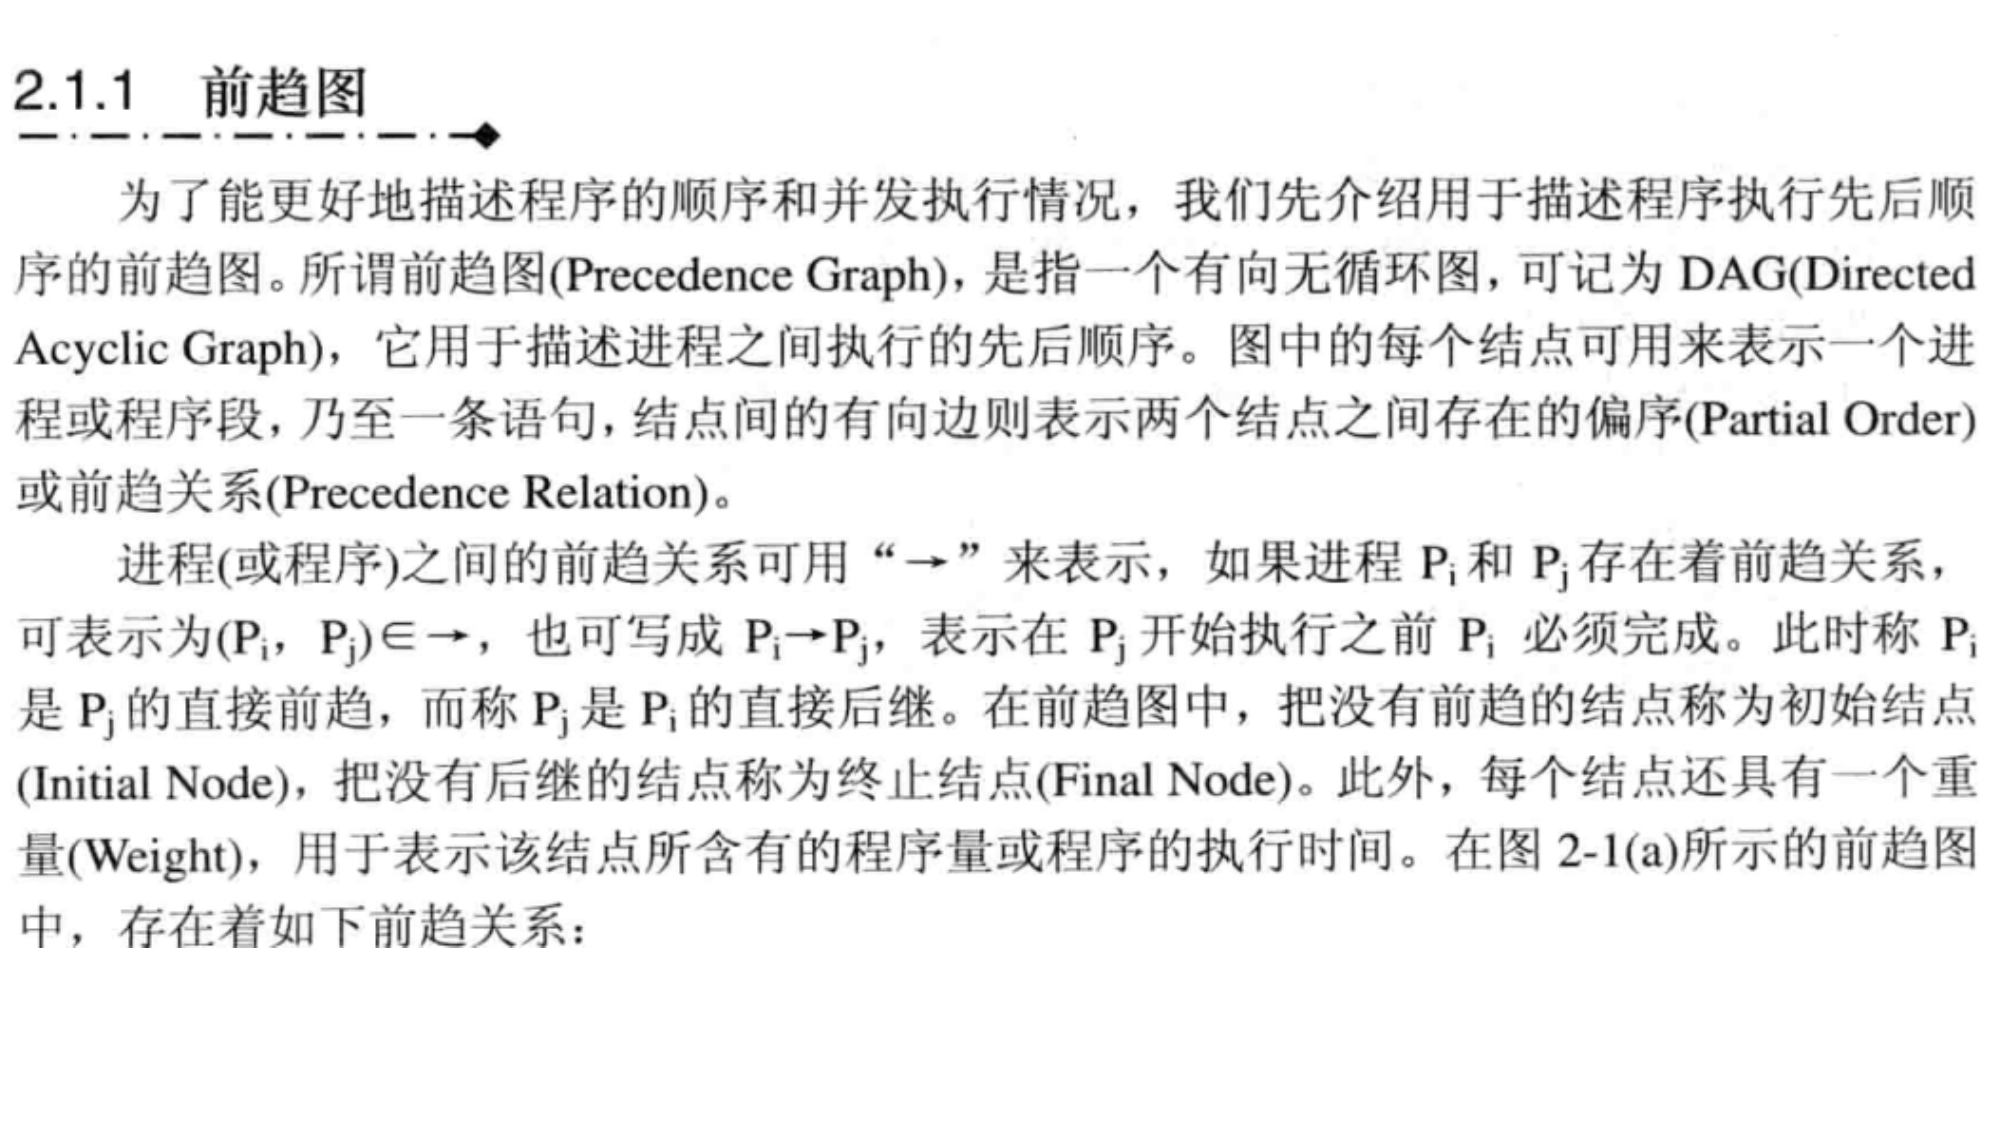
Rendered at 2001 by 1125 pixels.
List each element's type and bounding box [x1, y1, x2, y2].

list [0, 34, 2000, 948]
